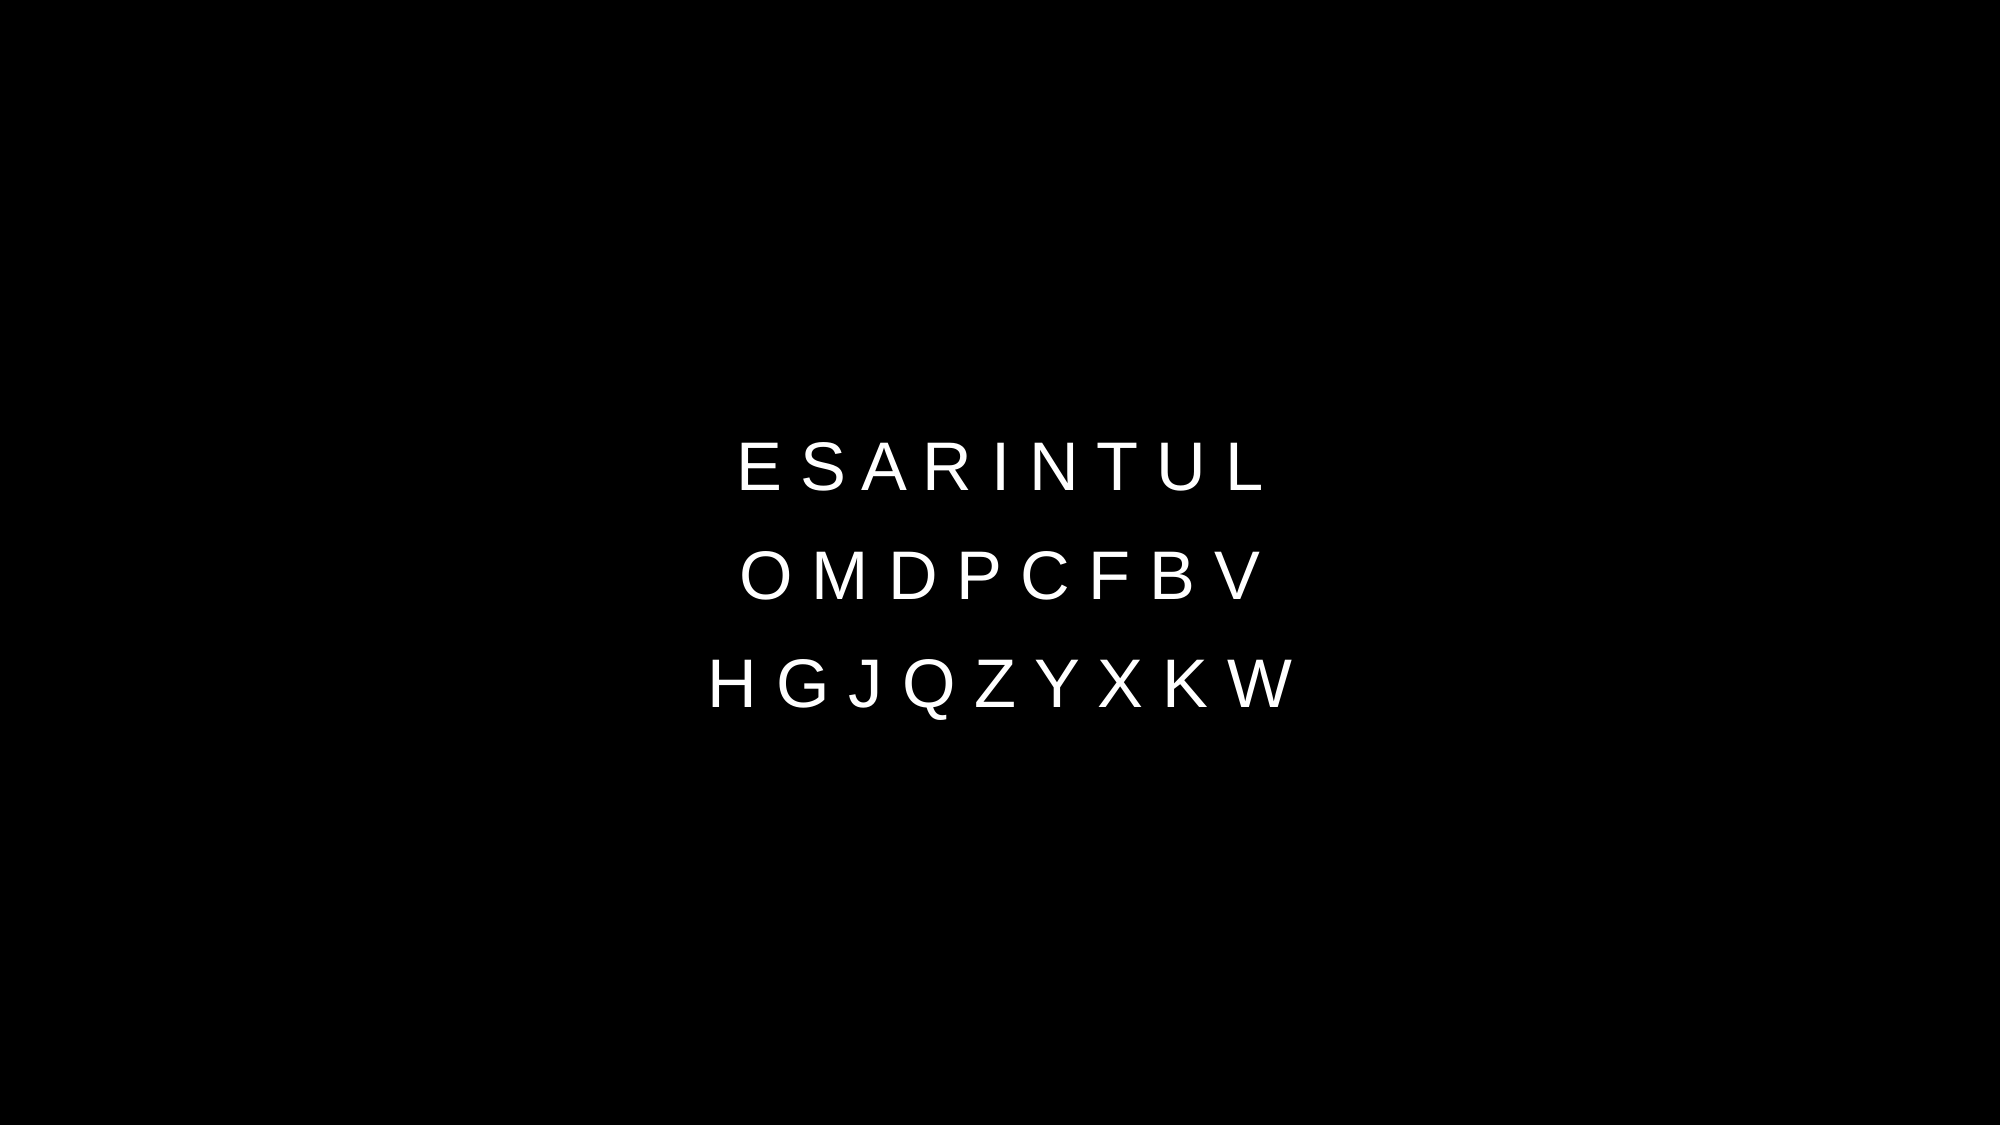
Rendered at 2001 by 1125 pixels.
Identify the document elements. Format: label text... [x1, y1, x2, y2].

list E S A R I N T U L O M D P C F B V H G J Q Z Y X K W [249, 316, 1750, 921]
